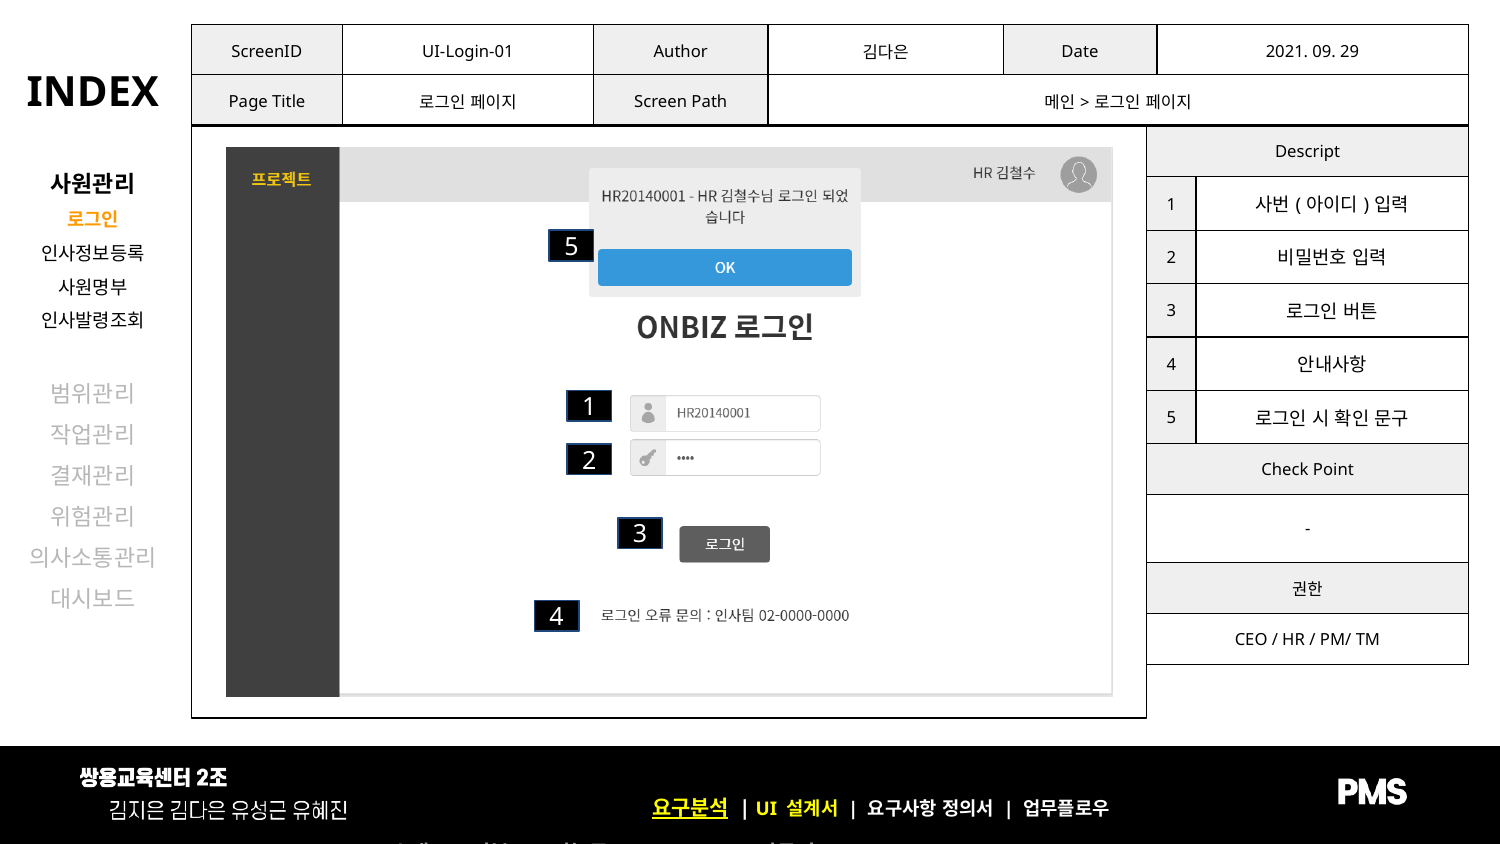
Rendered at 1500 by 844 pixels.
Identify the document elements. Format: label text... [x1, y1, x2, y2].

table_cell 2 [1147, 231, 1195, 283]
table_cell Check Point [1147, 444, 1468, 494]
table_cell 비밀번호 입력 [1197, 231, 1468, 283]
table_cell 1 [1147, 177, 1195, 230]
table_cell 로그인 페이지 [343, 75, 593, 124]
table_header Descript [1147, 127, 1468, 176]
picture [0, 746, 1500, 844]
table_cell 사번(아이디)입력 [1197, 177, 1468, 230]
table_cell 권한 [1147, 563, 1468, 613]
table_cell 안내사항 [1197, 338, 1468, 390]
table_cell - [1147, 495, 1468, 562]
table_cell 로그인 버튼 [1197, 284, 1468, 336]
table_cell 3 [1147, 284, 1195, 336]
table_header ScreenID [192, 25, 342, 74]
table_header Author [594, 25, 767, 74]
table_cell Page Title [192, 75, 342, 124]
table_cell 5 [1147, 391, 1195, 443]
table_cell 4 [1147, 338, 1195, 390]
text_box INDEX 사원관리 로그인 인사정보등록 사원명부 인사발령조회 범위관리 작업관리 결재관리 위험관리 의사소통관리 대시보드 [7, 24, 179, 725]
table_cell 메인>로그인 페이지 [769, 75, 1468, 124]
picture [225, 147, 1113, 697]
table_cell CEO / HR / PM/ TM [1147, 614, 1468, 664]
table_header UI-Login-01 [343, 25, 593, 74]
table_cell Screen Path [594, 75, 767, 124]
table_cell 로그인 시 확인 문구 [1197, 391, 1468, 443]
table_header 김다은 [769, 25, 1003, 74]
table_header 2021. 09. 29 [1158, 25, 1468, 74]
text_box [191, 125, 1147, 718]
table_header Date [1004, 25, 1156, 74]
